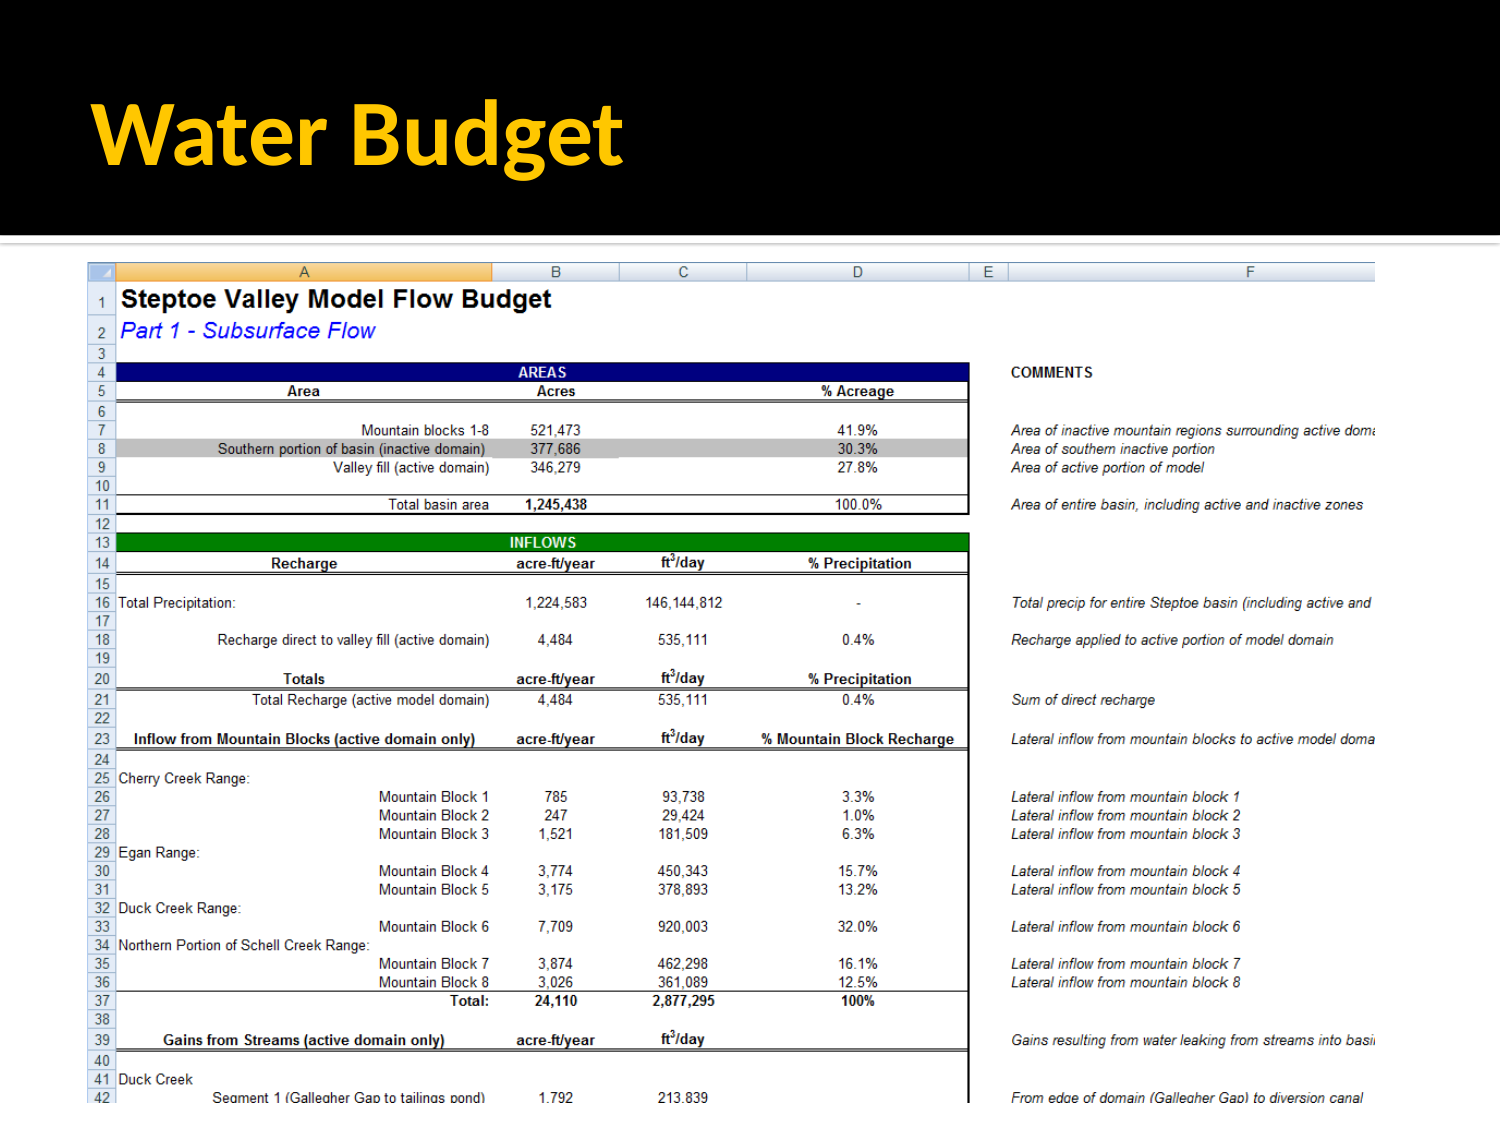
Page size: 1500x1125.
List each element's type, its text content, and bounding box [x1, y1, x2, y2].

picture [87, 262, 1376, 1103]
title Water Budget [75, 24, 1425, 231]
